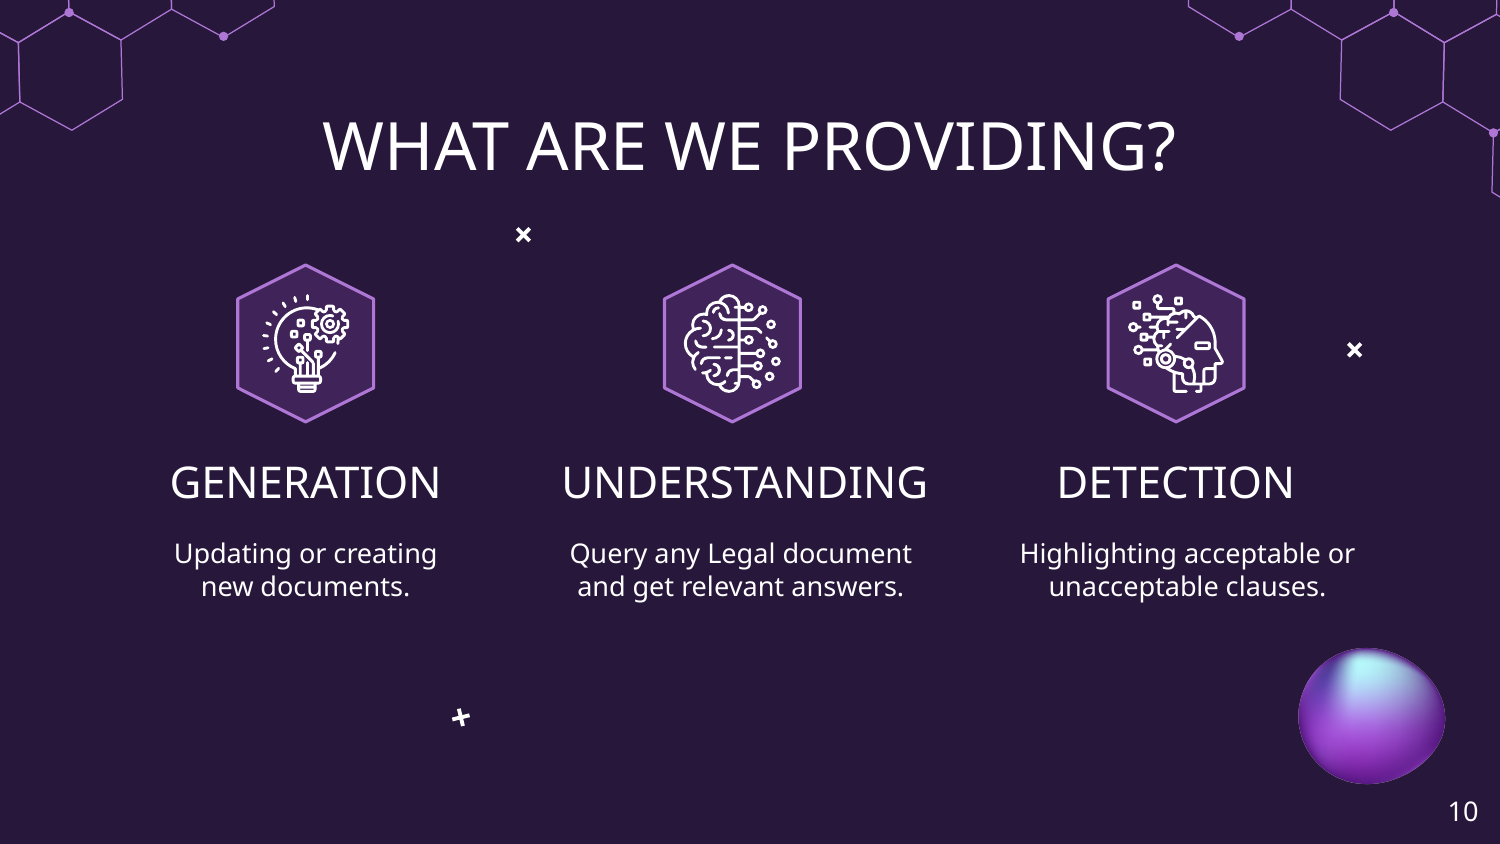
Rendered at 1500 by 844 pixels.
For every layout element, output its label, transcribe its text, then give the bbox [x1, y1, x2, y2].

subtitle DETECTION [1004, 447, 1348, 523]
text_box [1136, 402, 1216, 422]
subtitle UNDERSTANDING [519, 447, 971, 523]
text_box [265, 402, 346, 422]
text_box [692, 402, 773, 422]
subtitle GENERATION [133, 447, 478, 523]
title WHAT ARE WE PROVIDING? [118, 88, 1382, 183]
subtitle Updating or creating new documents. [133, 523, 478, 670]
subtitle Query any Legal document and get relevant answers. [539, 523, 942, 670]
subtitle Highlighting acceptable or unacceptable clauses. [1004, 521, 1371, 670]
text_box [1127, 293, 1225, 394]
picture [1278, 627, 1466, 803]
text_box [1348, 343, 1362, 357]
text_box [454, 710, 468, 724]
text_box [237, 265, 374, 400]
text_box [1108, 265, 1245, 396]
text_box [683, 293, 782, 394]
slide_number 10 [1403, 779, 1494, 844]
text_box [261, 293, 350, 394]
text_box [516, 228, 530, 242]
text_box [664, 265, 801, 396]
